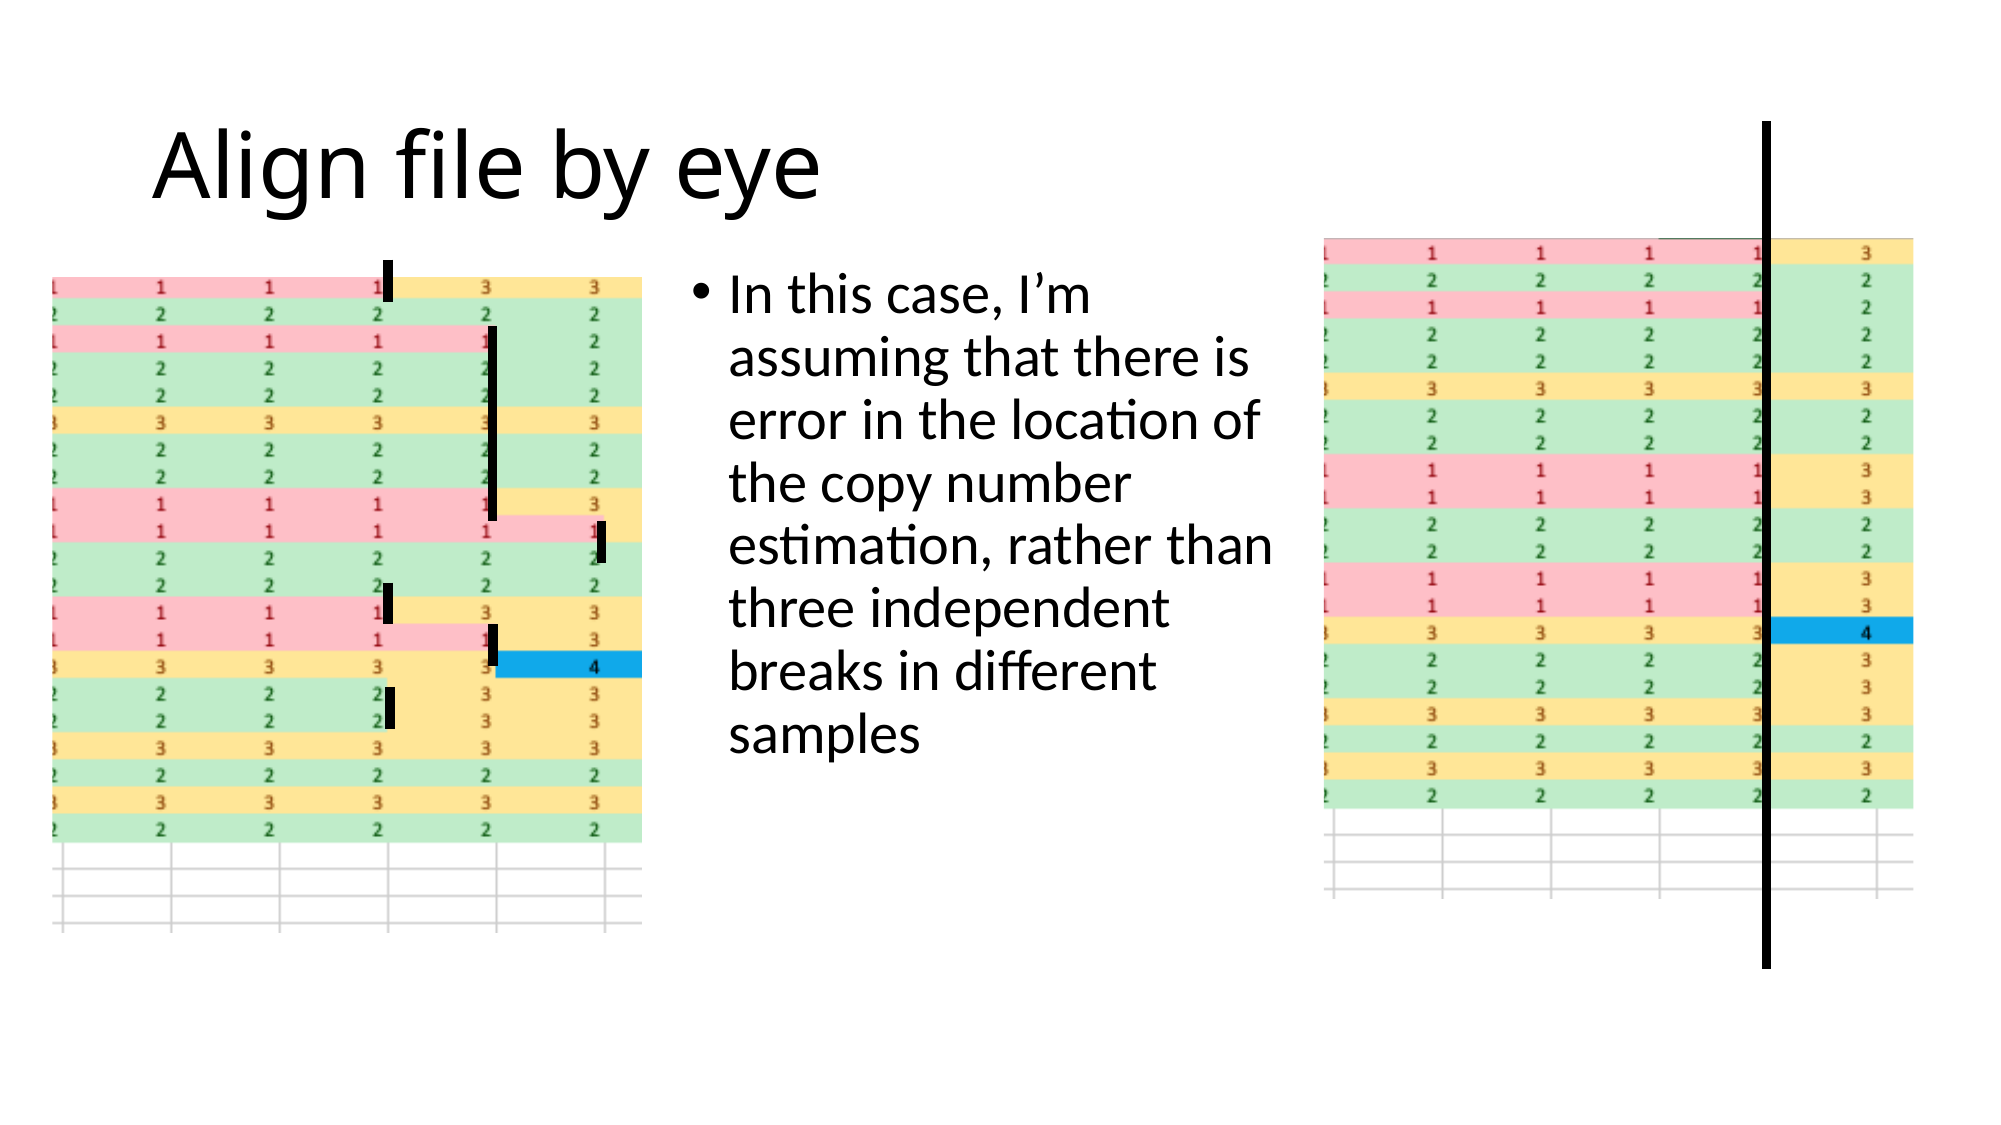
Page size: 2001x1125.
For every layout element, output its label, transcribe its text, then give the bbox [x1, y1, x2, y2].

list In this case, I’m assuming that there is error in the location of the copy number estimation, rather than three independent breaks in different samples [676, 255, 1324, 970]
picture [1323, 238, 1766, 899]
title Align file by eye [137, 59, 1863, 278]
picture [1767, 238, 1914, 899]
picture [52, 277, 642, 933]
